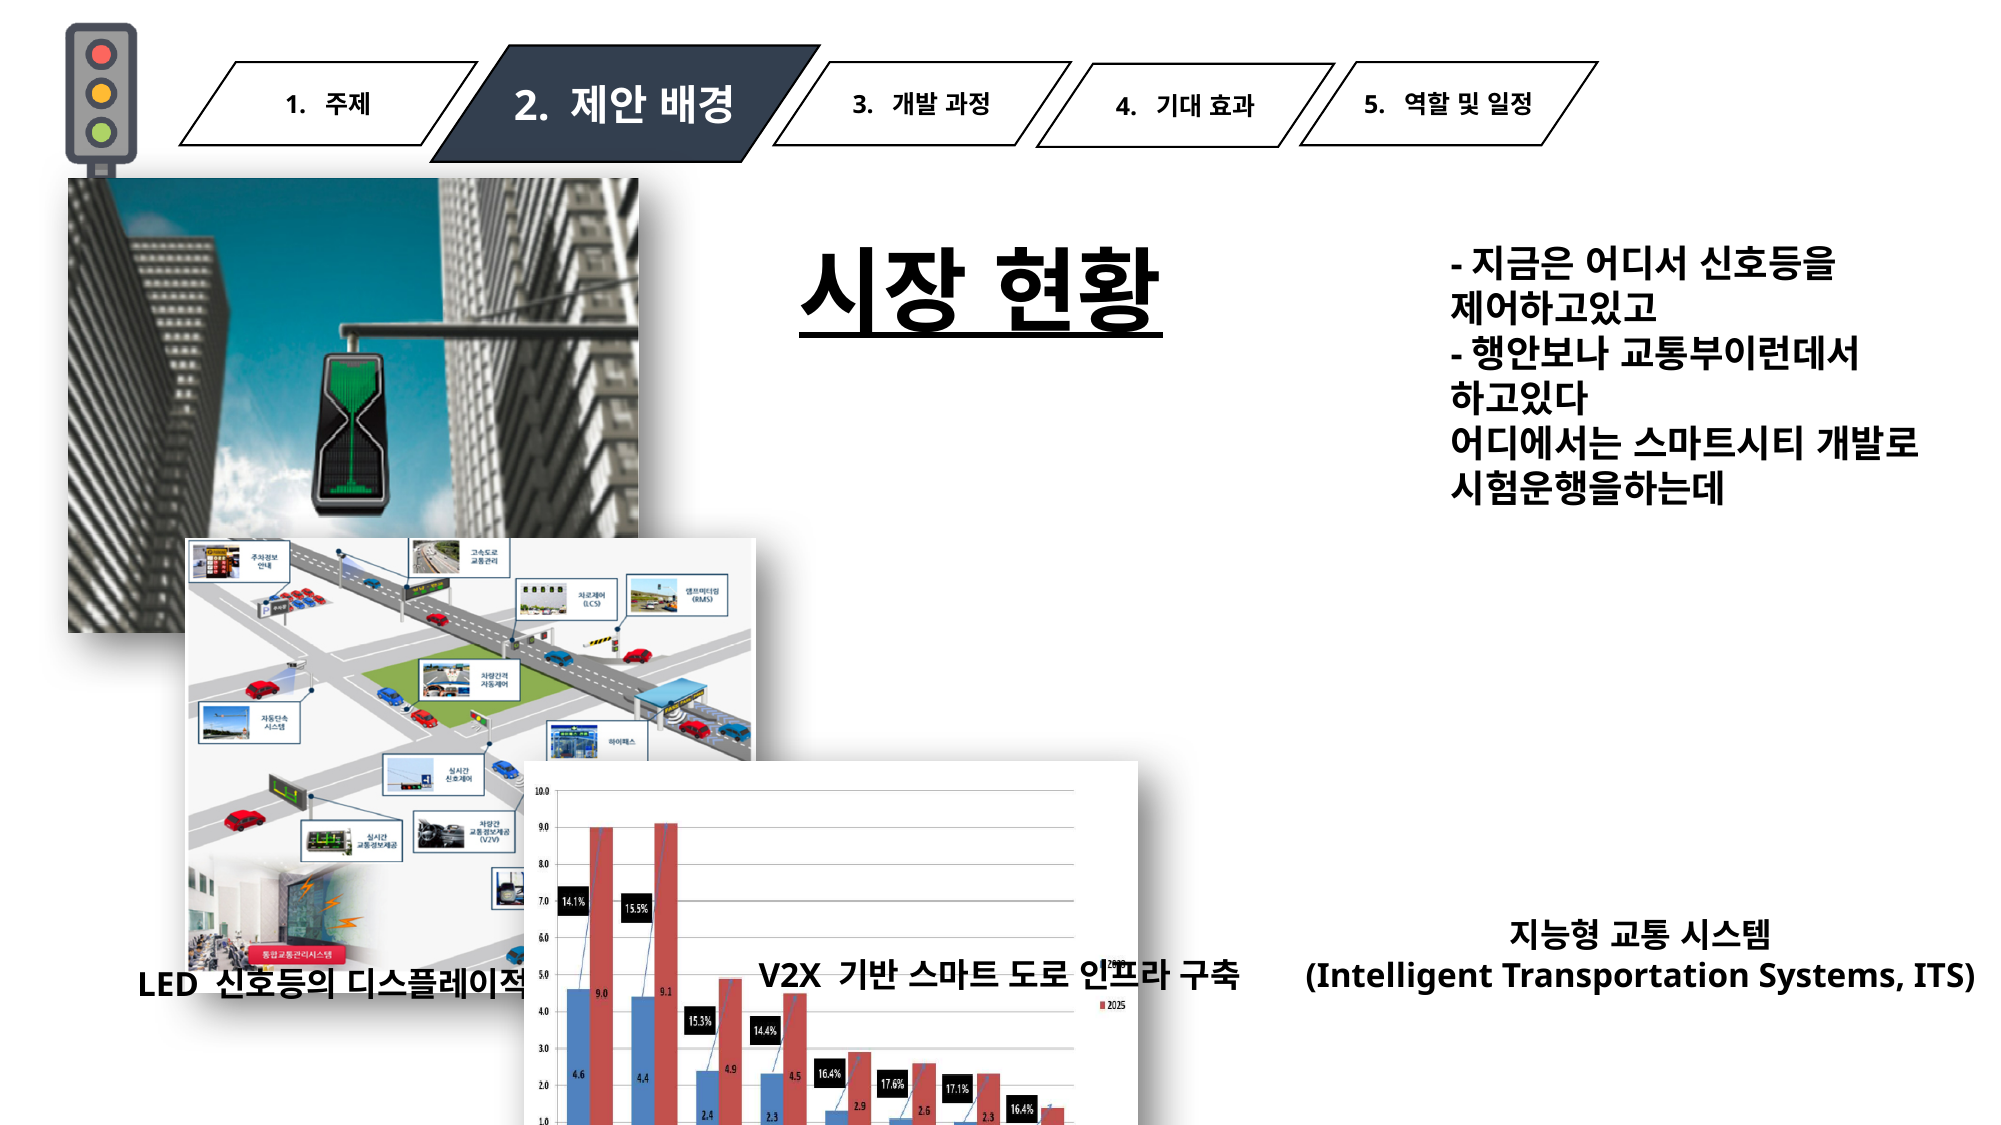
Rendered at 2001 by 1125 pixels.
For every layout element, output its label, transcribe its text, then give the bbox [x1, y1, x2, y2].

picture [39, 18, 1138, 1125]
text_box 지능형 교통 시스템 (Intelligent Transportation Systems, ITS) [1265, 906, 2000, 1001]
text_box -지금은 어디서 신호등을 제어하고있고 -행안보나 교통부이런데서 하고있다 어디에서는 스마트시티 개발로 시험운행을하는데 [1435, 232, 2000, 517]
text_box 시장 현황 [784, 225, 1216, 351]
text_box 3. 개발 과정 [771, 61, 1073, 147]
text_box 4. 기대 효과 [1035, 62, 1337, 148]
text_box 1. 주제 [177, 61, 479, 147]
text_box V2X 기반 스마트 도로 인프라 구축 [1138, 946, 1342, 1002]
text_box 5. 역할 및 일정 [1298, 61, 1600, 147]
text_box LED 신호등의 디스플레이적 변화 [26, 931, 506, 1011]
text_box 2. 제안 배경 [430, 44, 822, 163]
